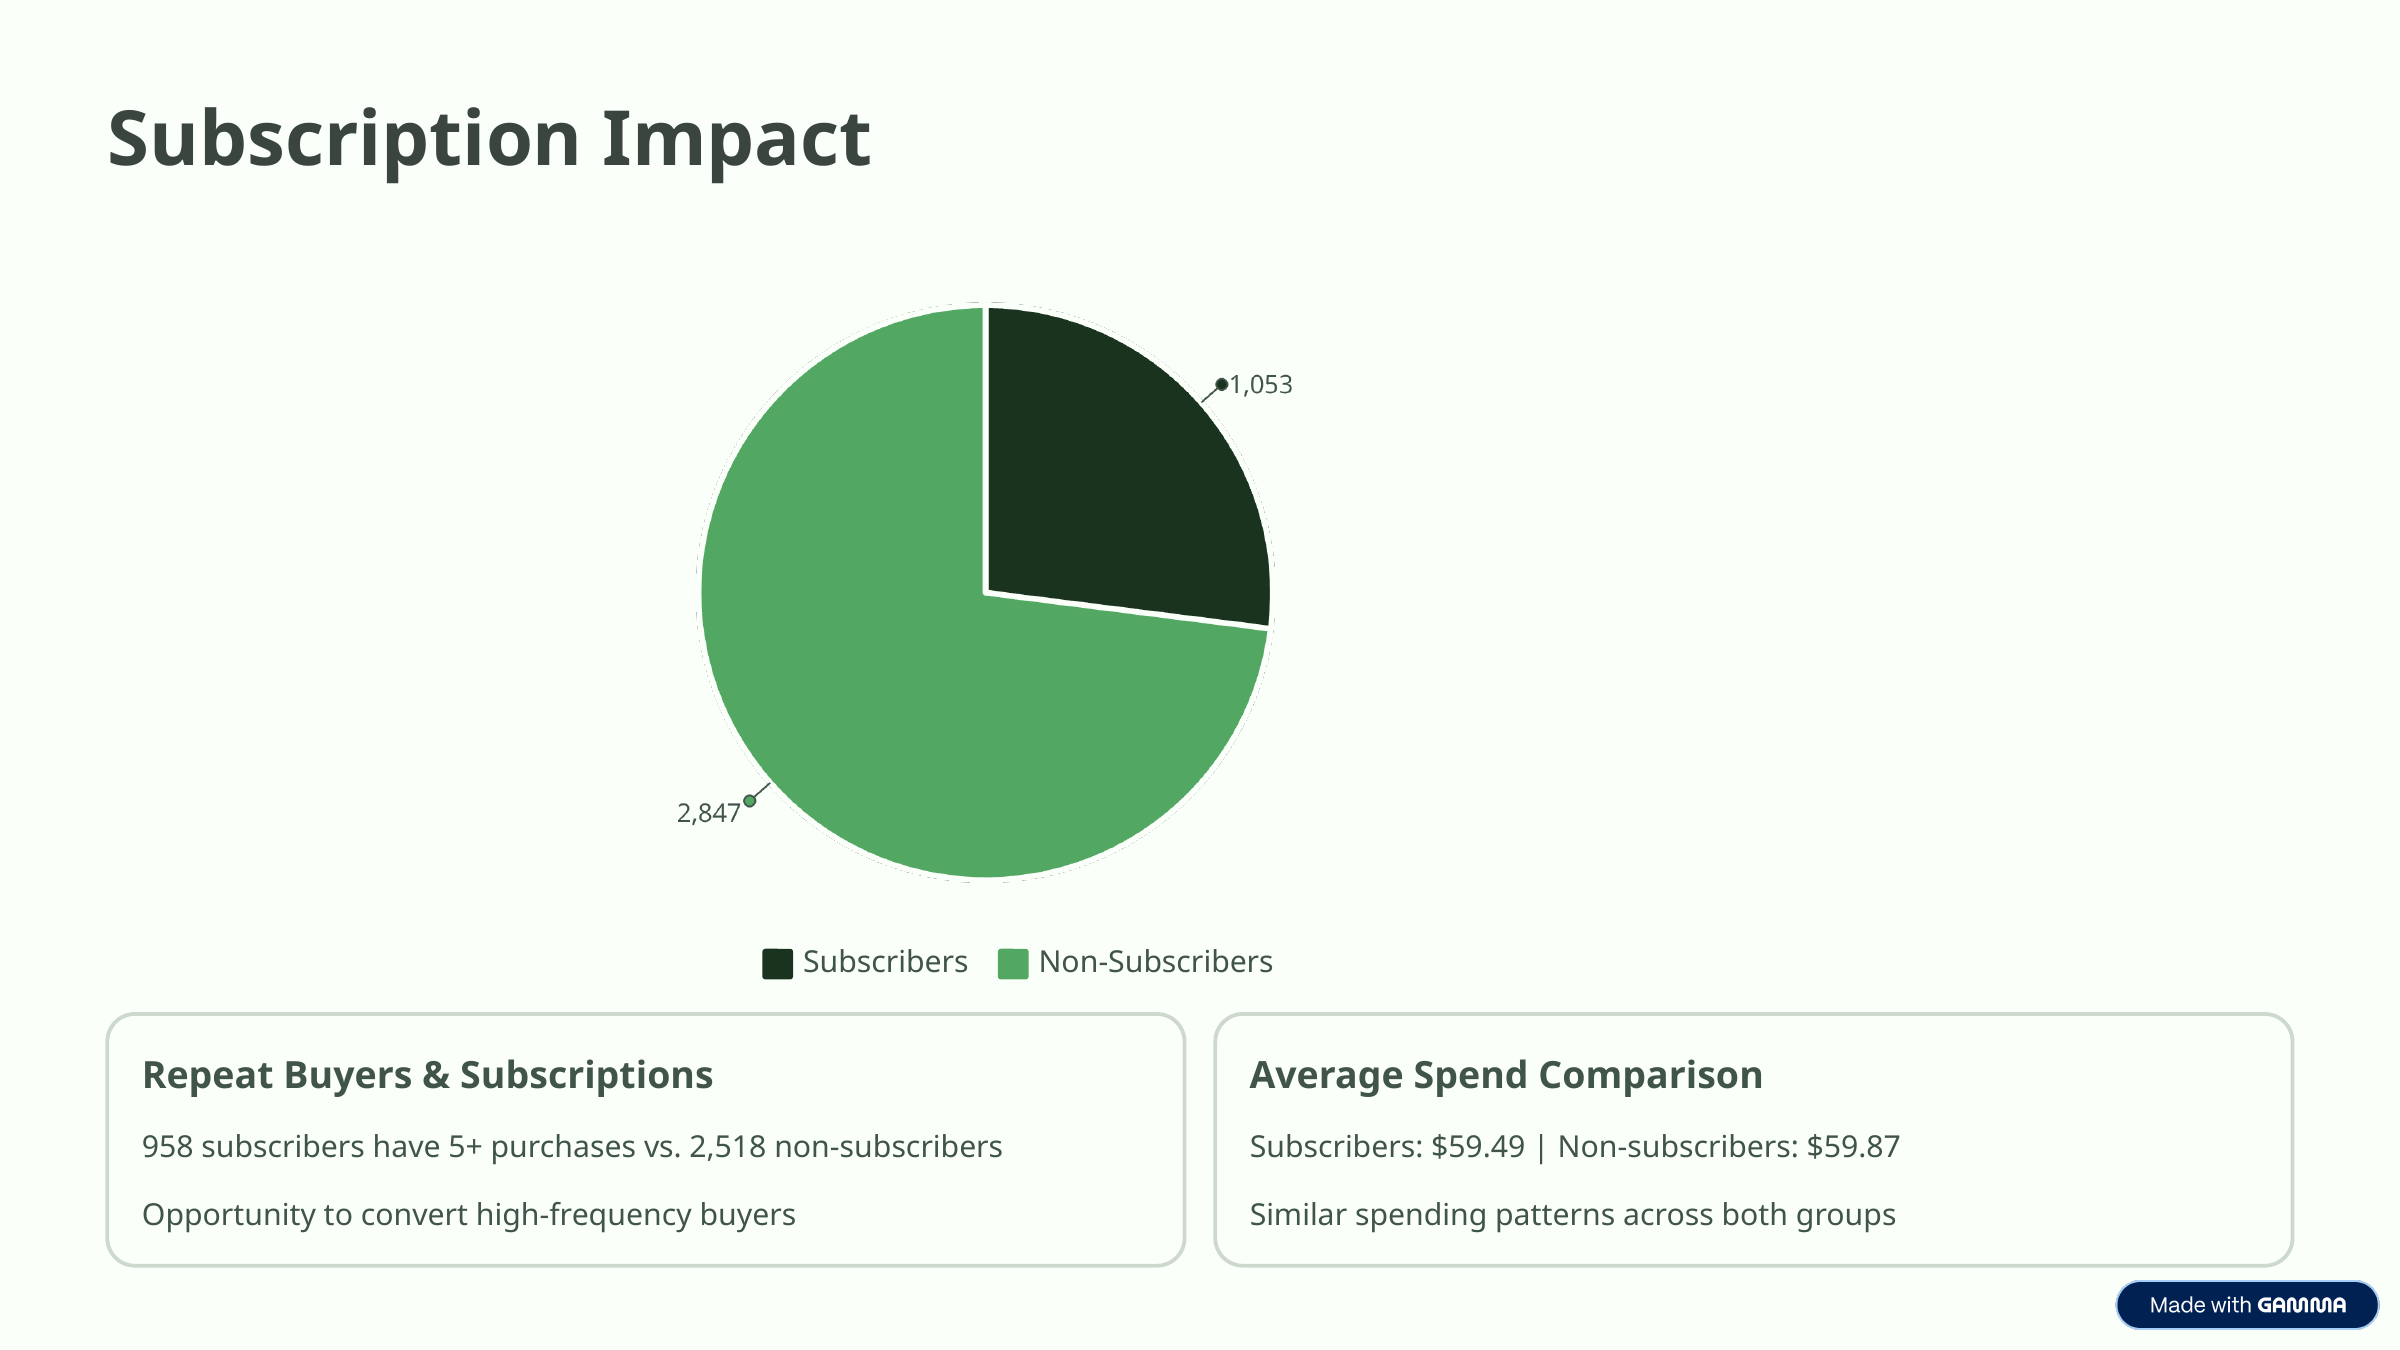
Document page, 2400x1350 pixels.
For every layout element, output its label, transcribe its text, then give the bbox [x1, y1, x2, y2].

text_box Average Spend Comparison [1249, 1048, 1784, 1097]
text_box Non-Subscribers [1038, 948, 1285, 980]
text_box [107, 1013, 1185, 1266]
text_box Subscribers [803, 948, 973, 980]
text_box Opportunity to convert high-frequency buyers [141, 1182, 1151, 1232]
text_box [1215, 1013, 2293, 1266]
text_box Subscription Impact [107, 84, 908, 181]
picture [2106, 1271, 2389, 1339]
text_box [997, 948, 1029, 980]
text_box 958 subscribers have 5+ purchases vs. 2,518 non-subscribers [141, 1114, 1151, 1164]
text_box Similar spending patterns across both groups [1249, 1182, 2259, 1232]
text_box Repeat Buyers & Subscriptions [141, 1048, 743, 1097]
text_box Subscribers: $59.49 | Non-subscribers: $59.87 [1249, 1114, 2259, 1164]
text_box [762, 948, 794, 980]
picture [107, 241, 1864, 944]
